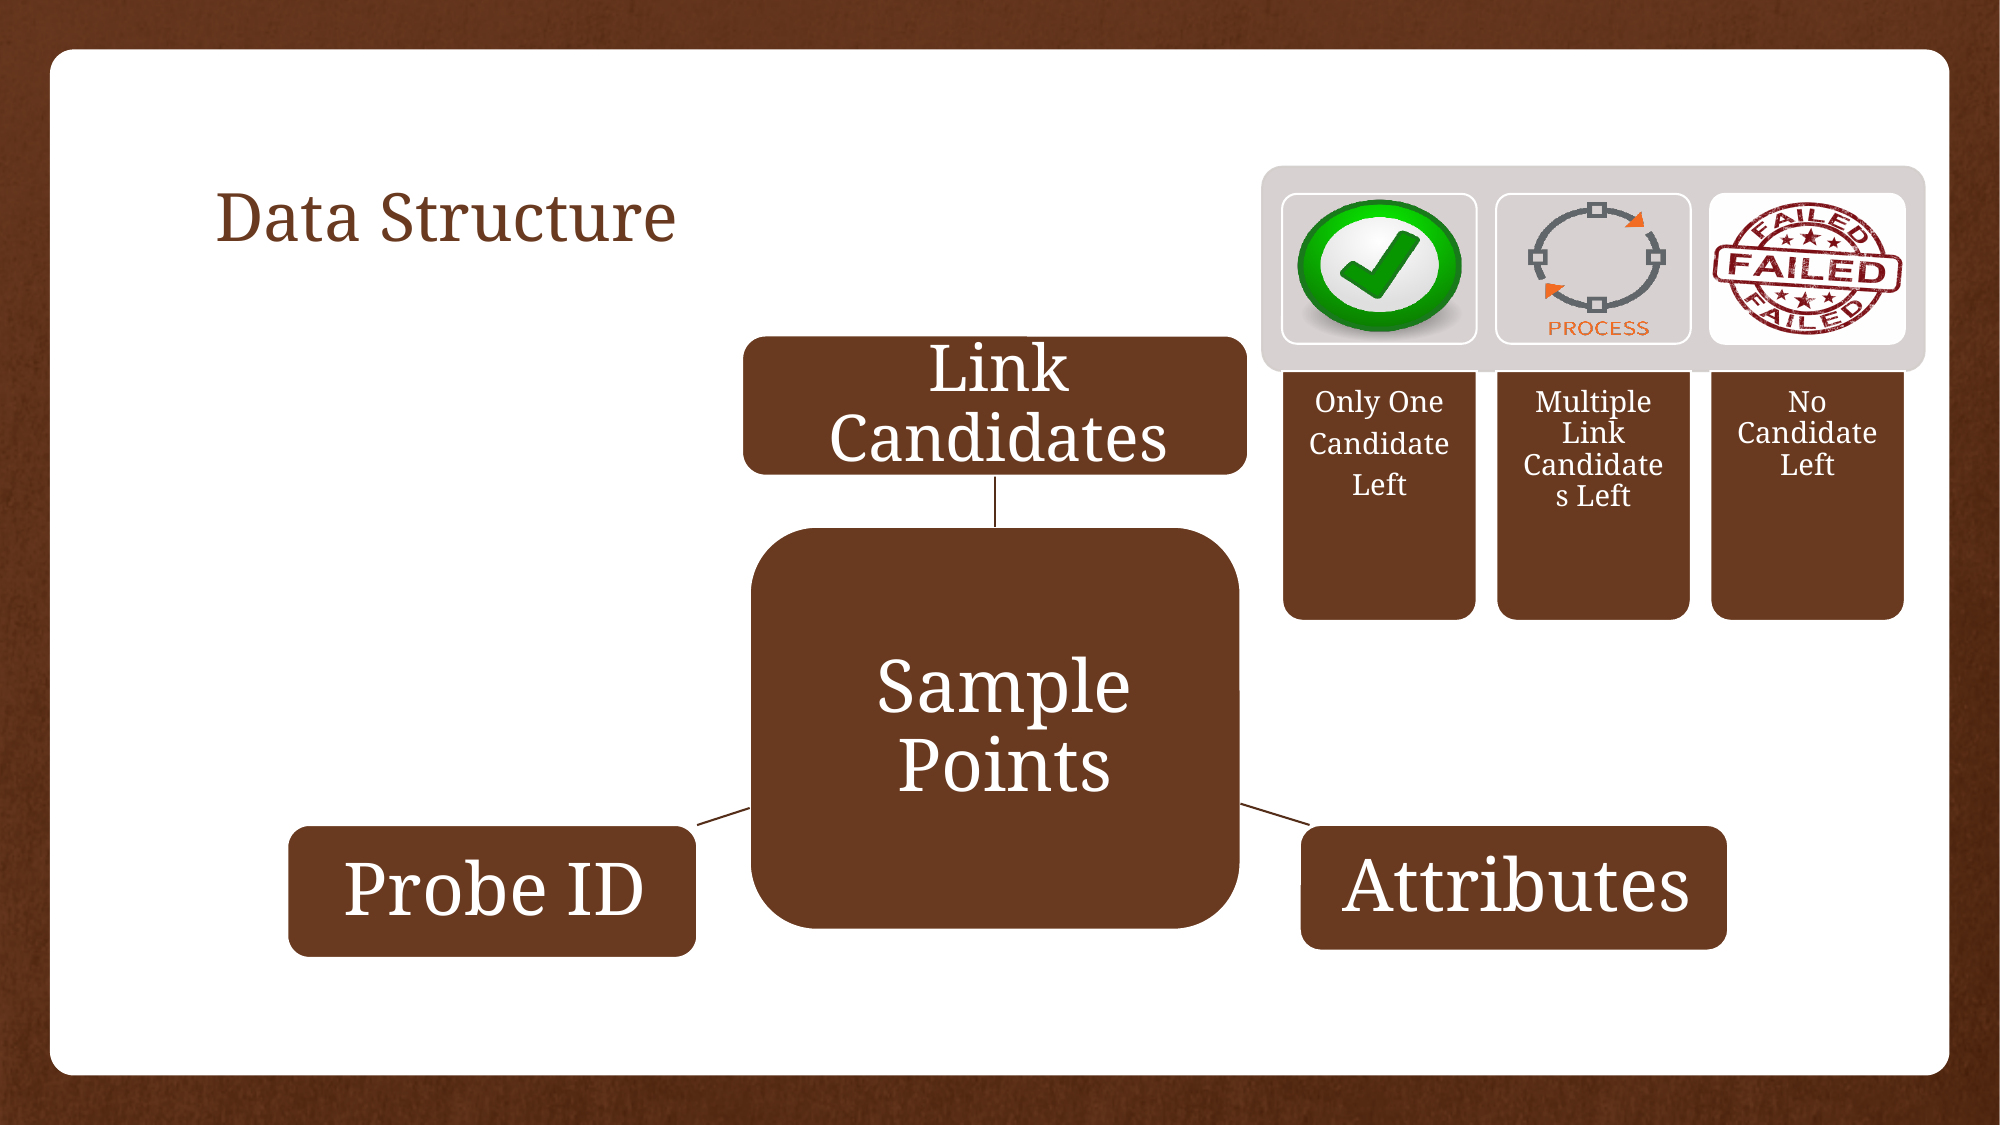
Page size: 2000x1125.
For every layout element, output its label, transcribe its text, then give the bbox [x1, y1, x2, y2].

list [199, 295, 1800, 996]
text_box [1262, 166, 1925, 621]
title Data Structure [199, 70, 1800, 263]
